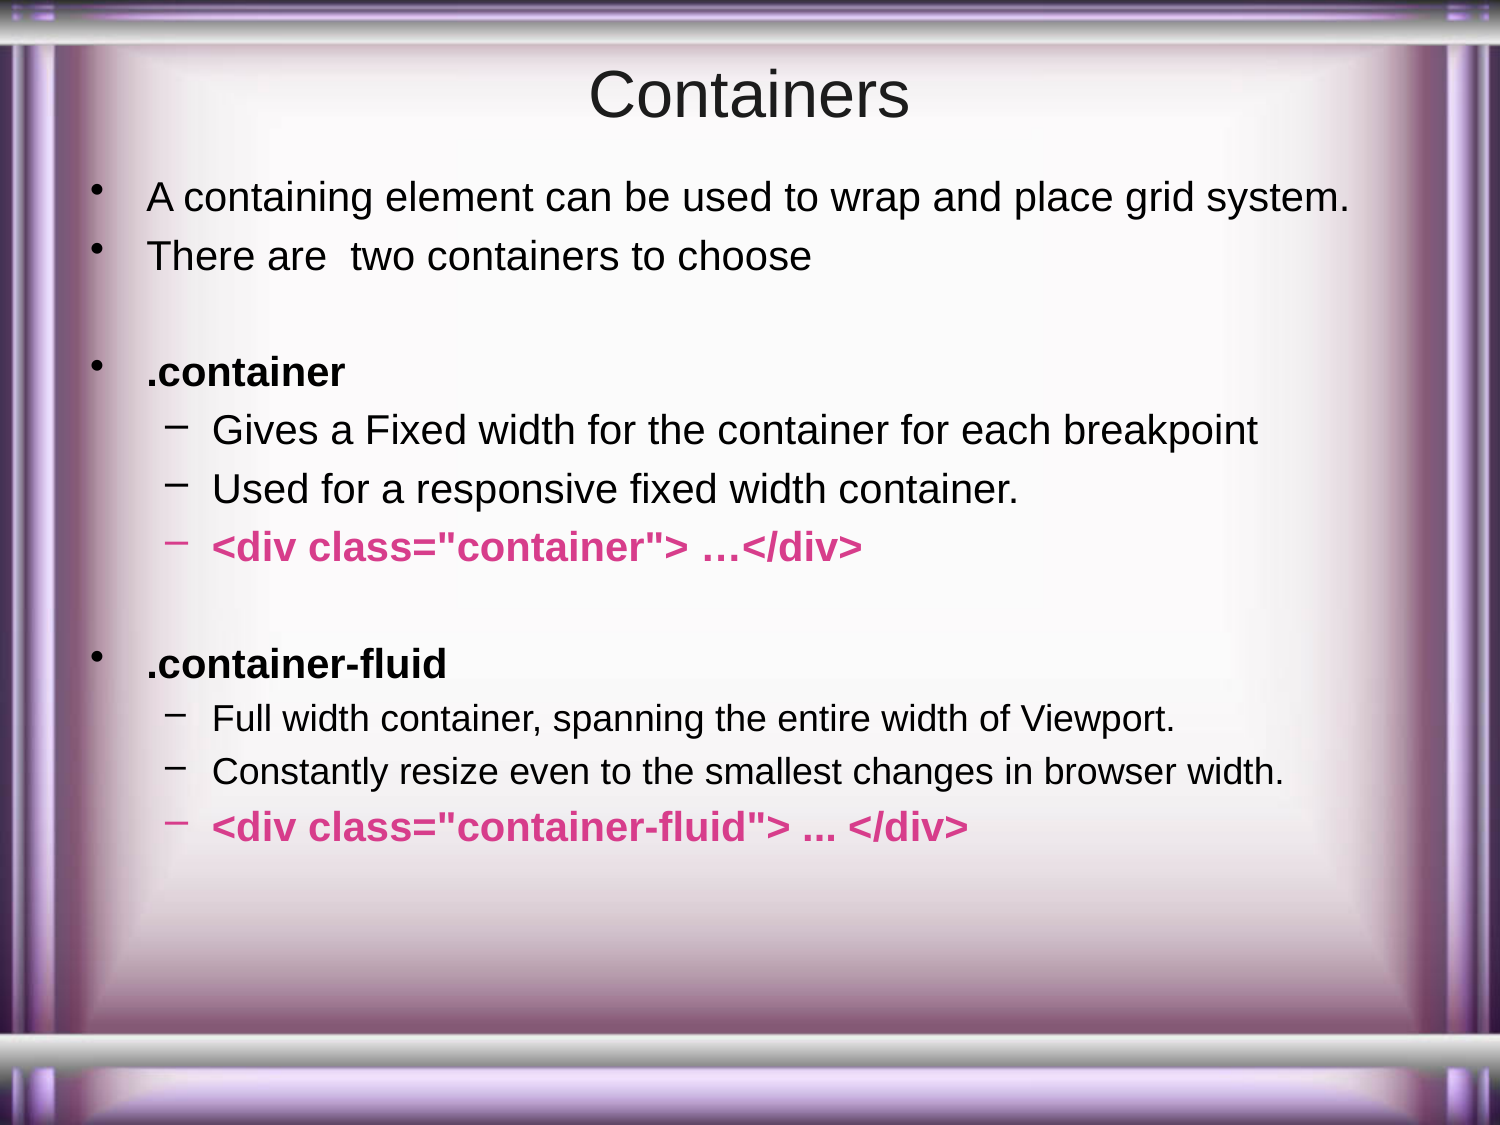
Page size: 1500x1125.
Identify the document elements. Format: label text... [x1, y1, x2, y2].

list A containing element can be used to wrap and place grid system. There are two containers to choose .container Gives a Fixed width for the container for each breakpoint Used for a responsive fixed width container. <div class="container"> …</div> .container-fluid Full width container, spanning the entire width of Viewport. Constantly resize even to the smallest changes in browser width. <div class="container-fluid"> ... </div> [75, 162, 1425, 1005]
picture [0, 0, 1500, 1125]
title Containers [75, 45, 1425, 138]
